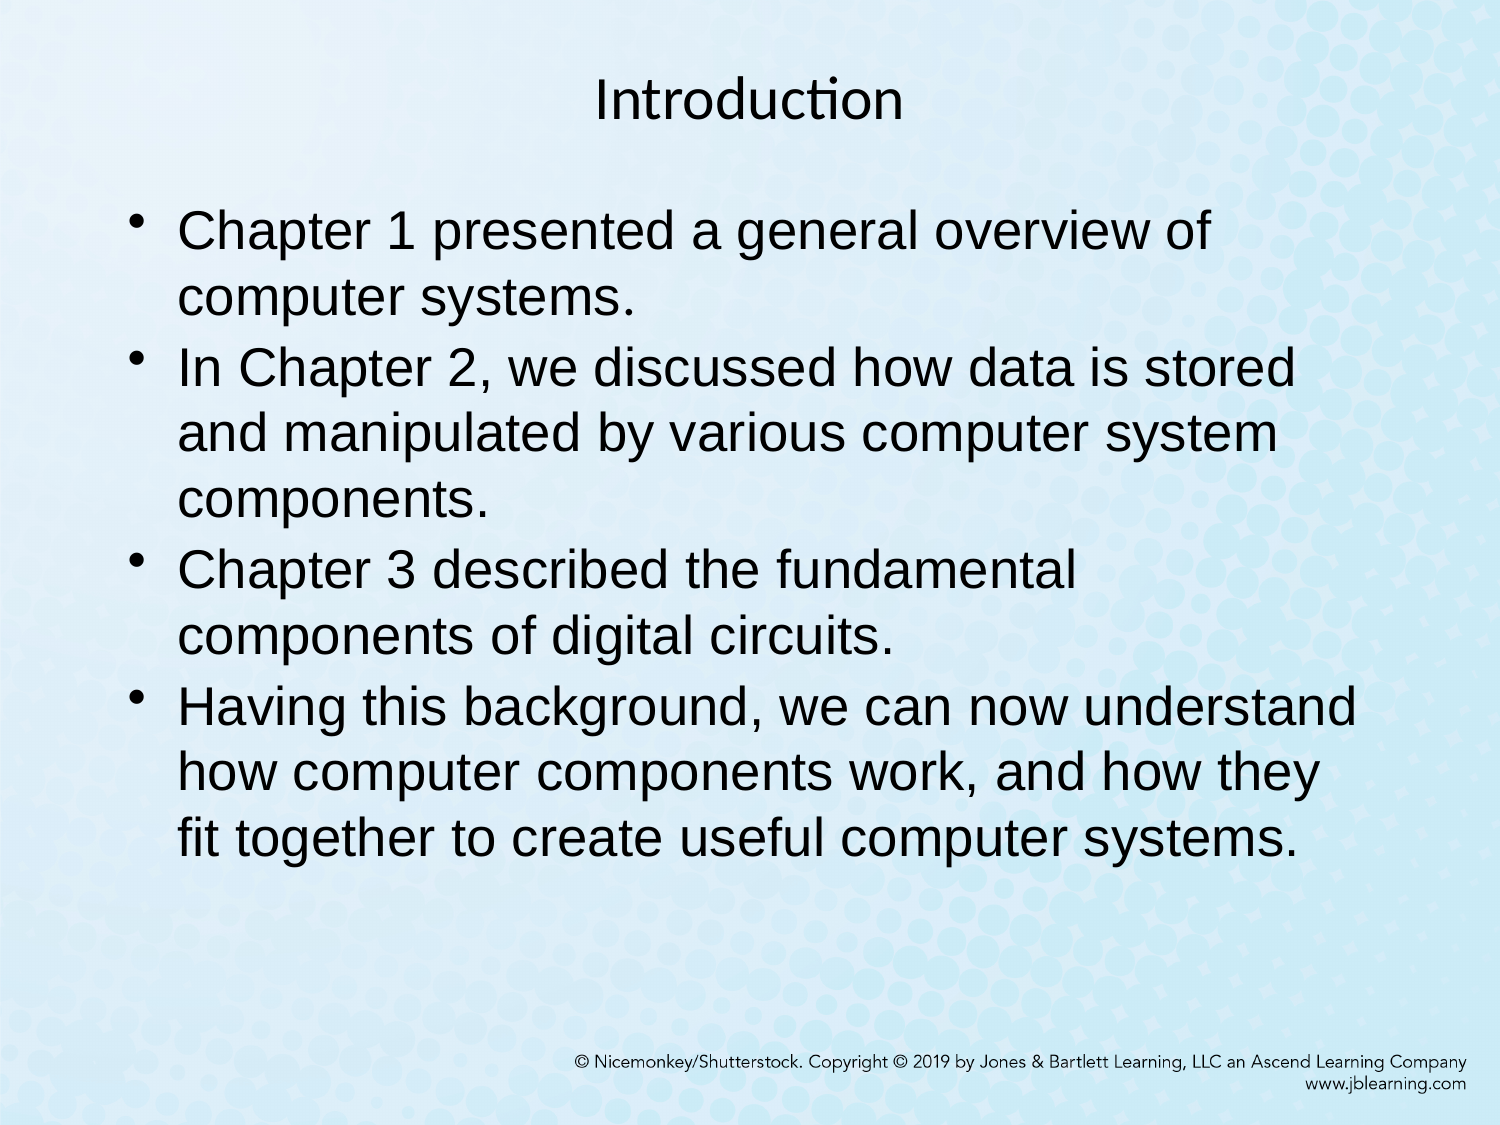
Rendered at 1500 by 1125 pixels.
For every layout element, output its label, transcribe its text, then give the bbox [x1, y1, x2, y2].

title Introduction [450, 50, 1050, 140]
picture [0, 0, 1500, 1125]
list Chapter 1 presented a general overview of computer systems. In Chapter 2, we discussed how data is stored and manipulated by various computer system components. Chapter 3 described the fundamental components of digital circuits. Having this background, we can now understand how computer components work, and how they fit together to create useful computer systems. [112, 187, 1388, 888]
